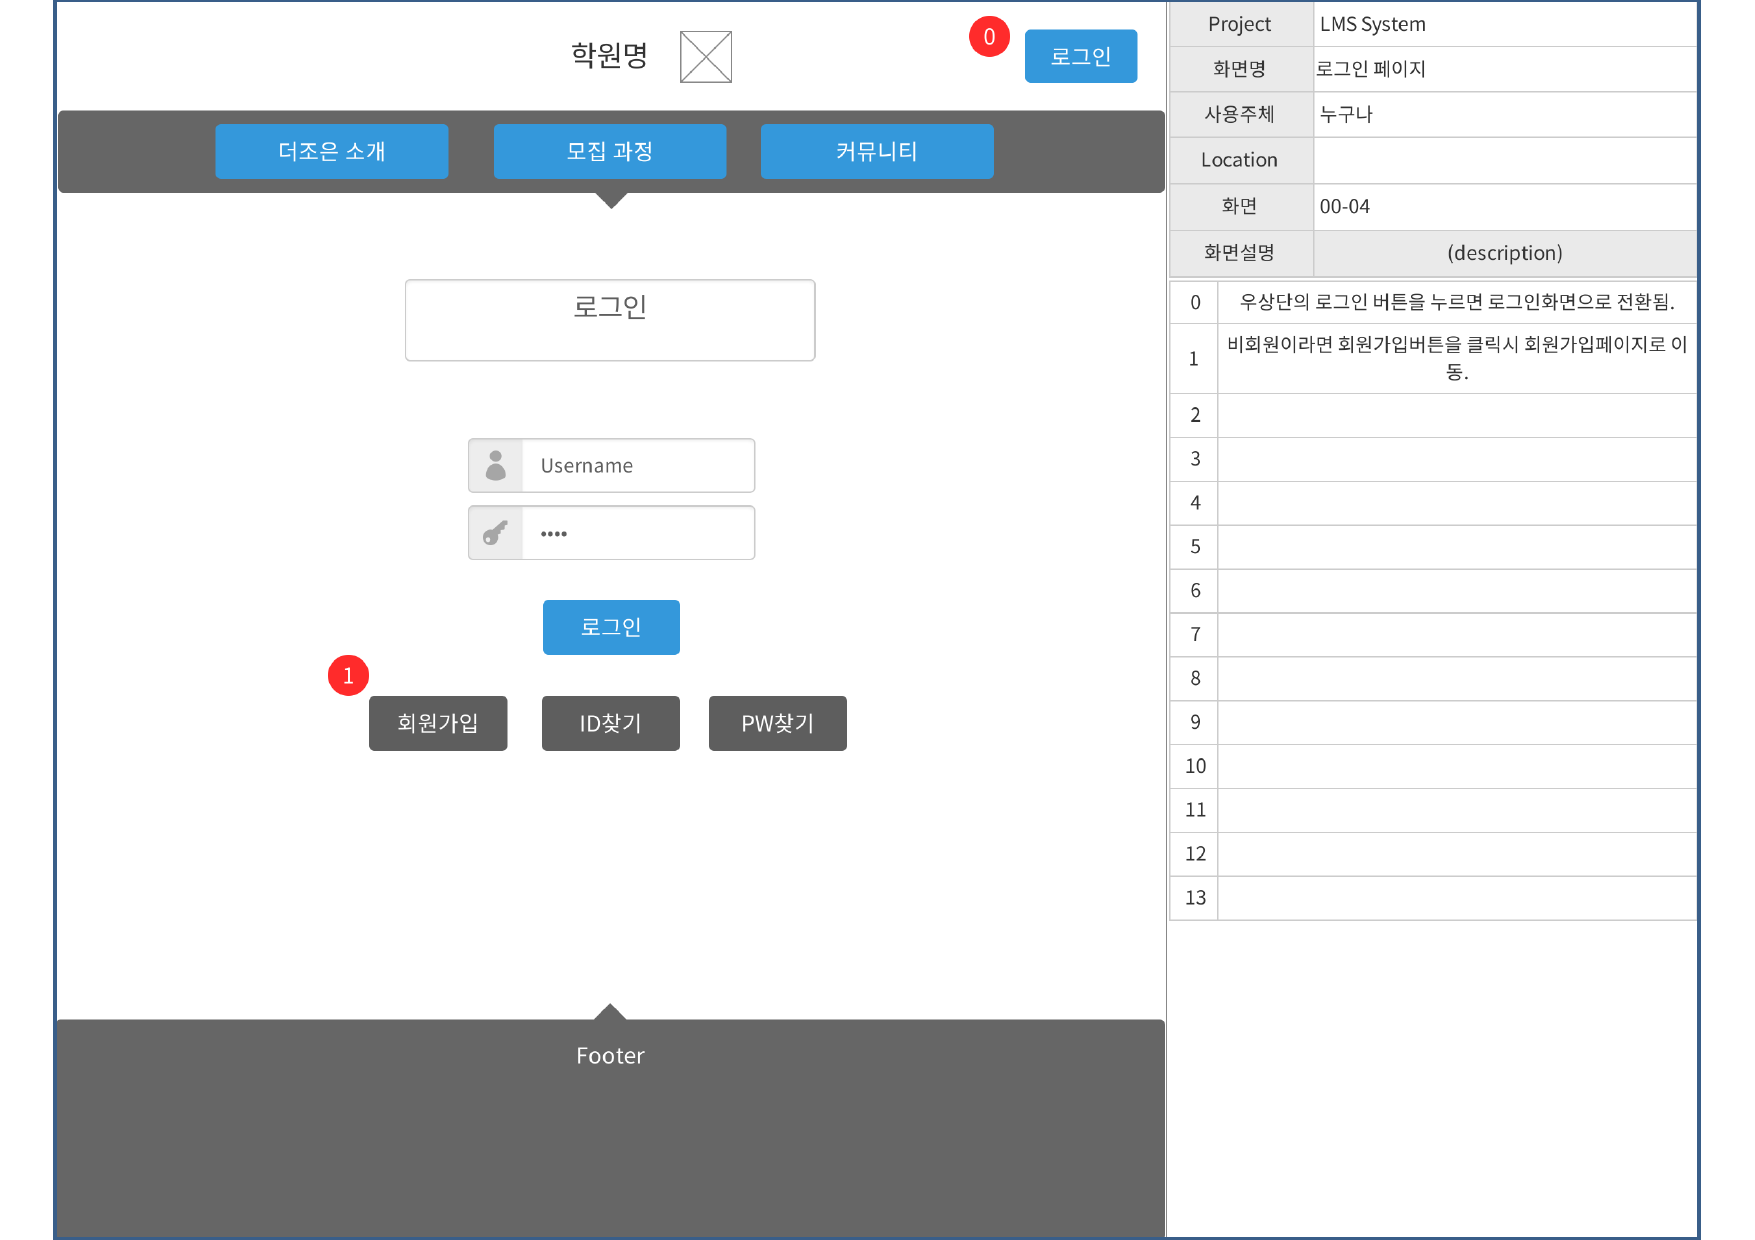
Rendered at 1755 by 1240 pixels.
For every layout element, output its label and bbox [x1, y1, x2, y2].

text_box [55, 0, 1699, 1240]
